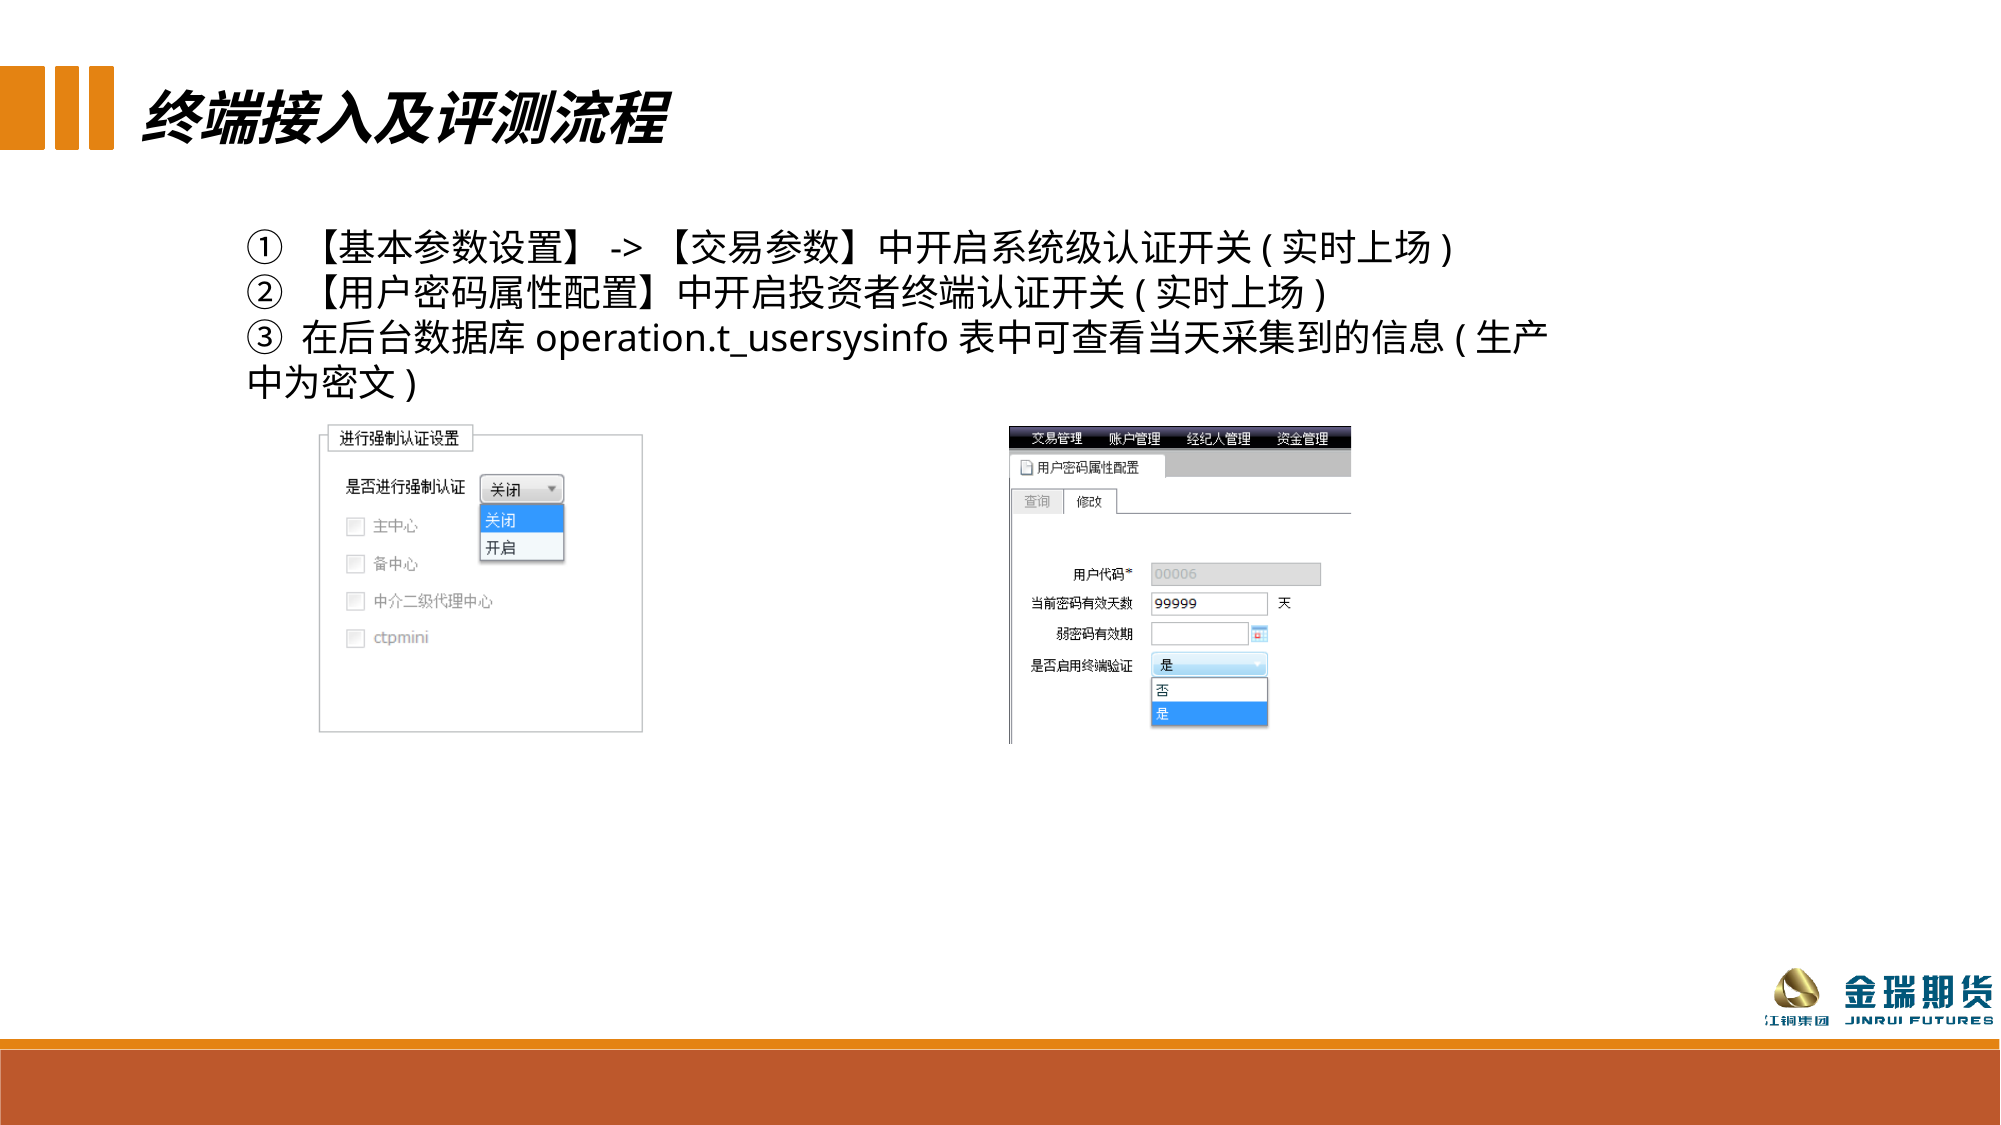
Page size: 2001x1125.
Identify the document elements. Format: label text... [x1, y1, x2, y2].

picture [1754, 957, 2000, 1042]
text_box ① 【基本参数设置】->【交易参数】中开启系统级认证开关(实时上场) ② 【用户密码属性配置】中开启投资者终端认证开关(实时上场) ③ 在后台数据库operation.t_usersysinfo表中可查看当天采集到的信息(生产中为密文) [231, 216, 1601, 412]
picture [309, 416, 653, 745]
picture [1008, 426, 1352, 744]
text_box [0, 66, 910, 160]
